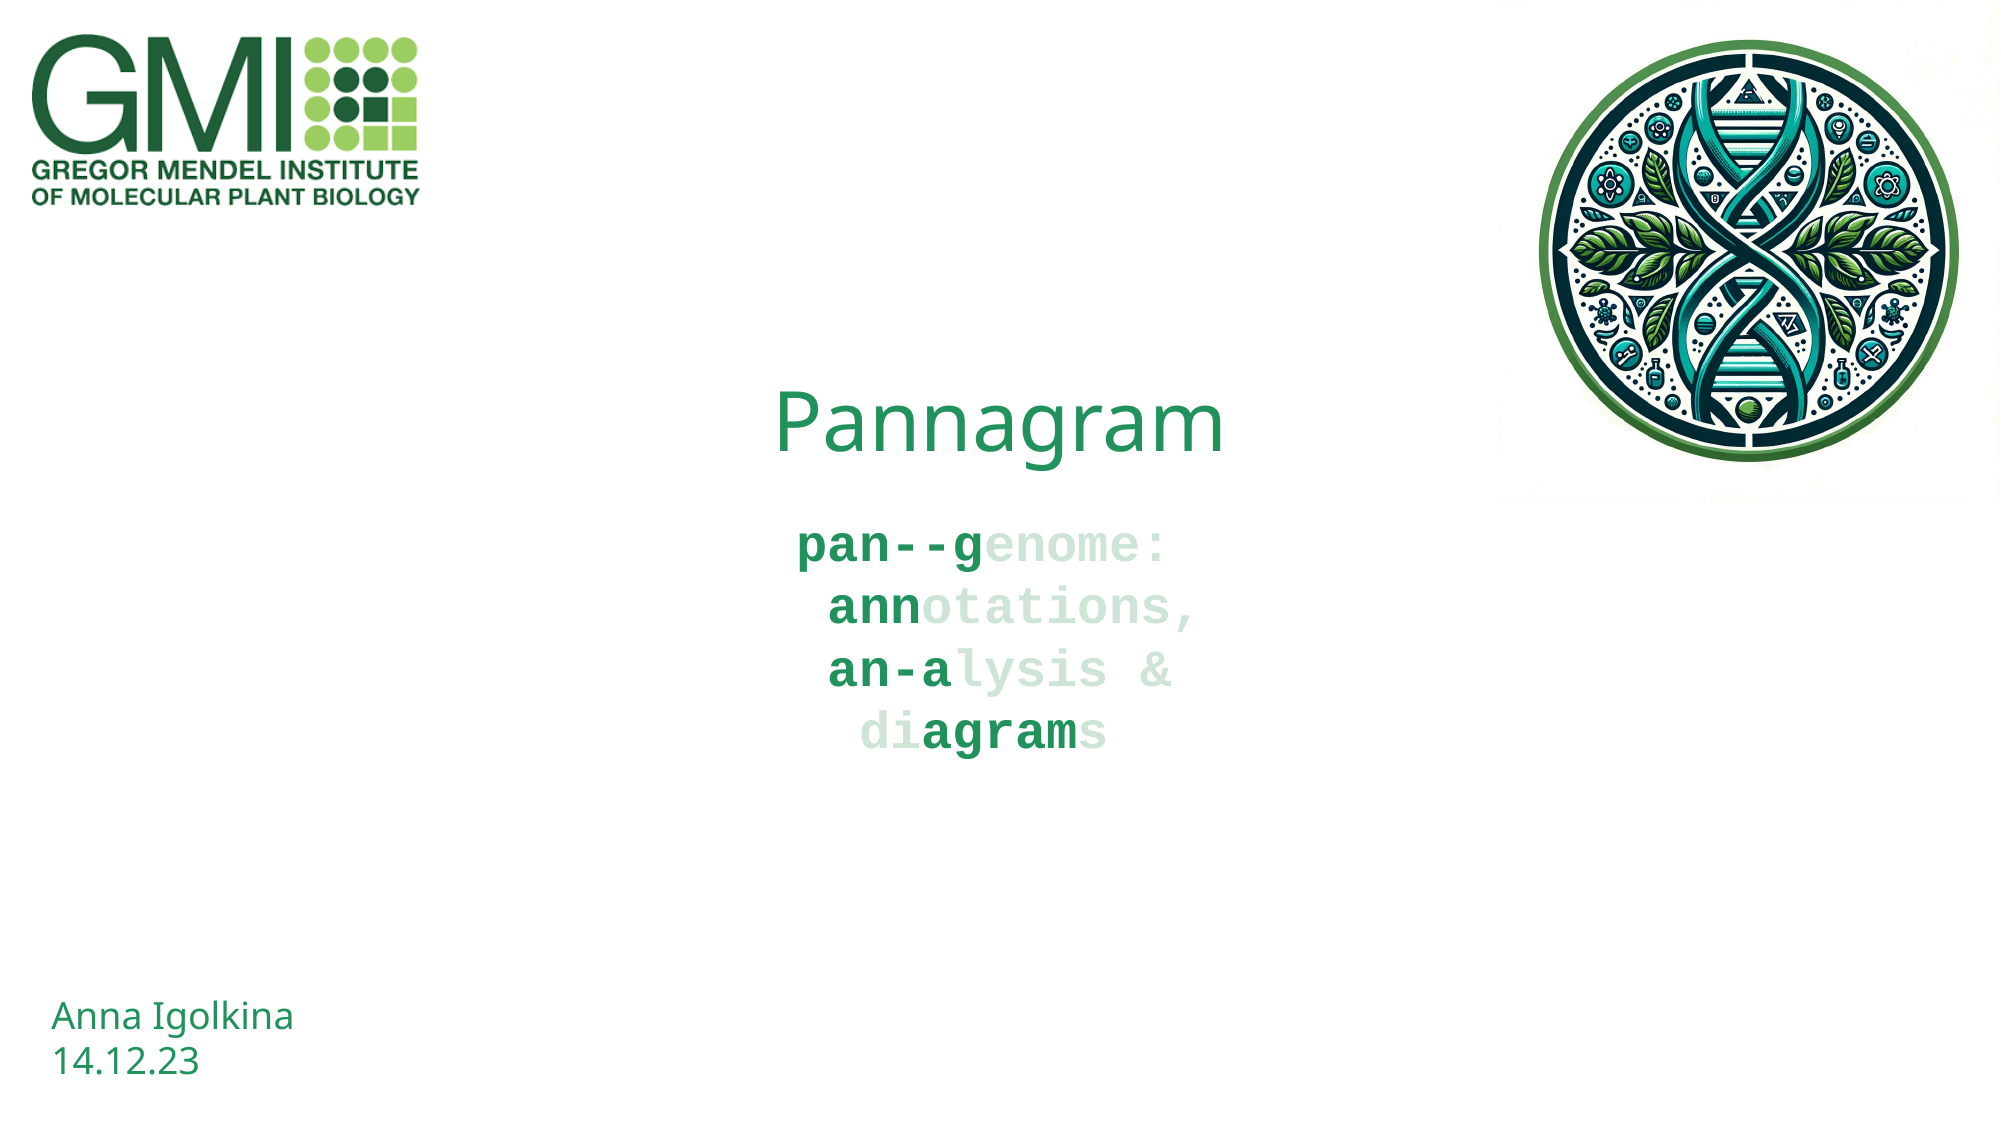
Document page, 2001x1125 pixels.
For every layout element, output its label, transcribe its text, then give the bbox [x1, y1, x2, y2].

picture [32, 33, 420, 206]
text_box pan--genome: annotations, an-alysis & diagrams [782, 501, 1218, 767]
text_box Anna Igolkina 14.12.23 [36, 984, 310, 1090]
text_box Pannagram [757, 361, 1243, 476]
picture [1498, 0, 2000, 502]
